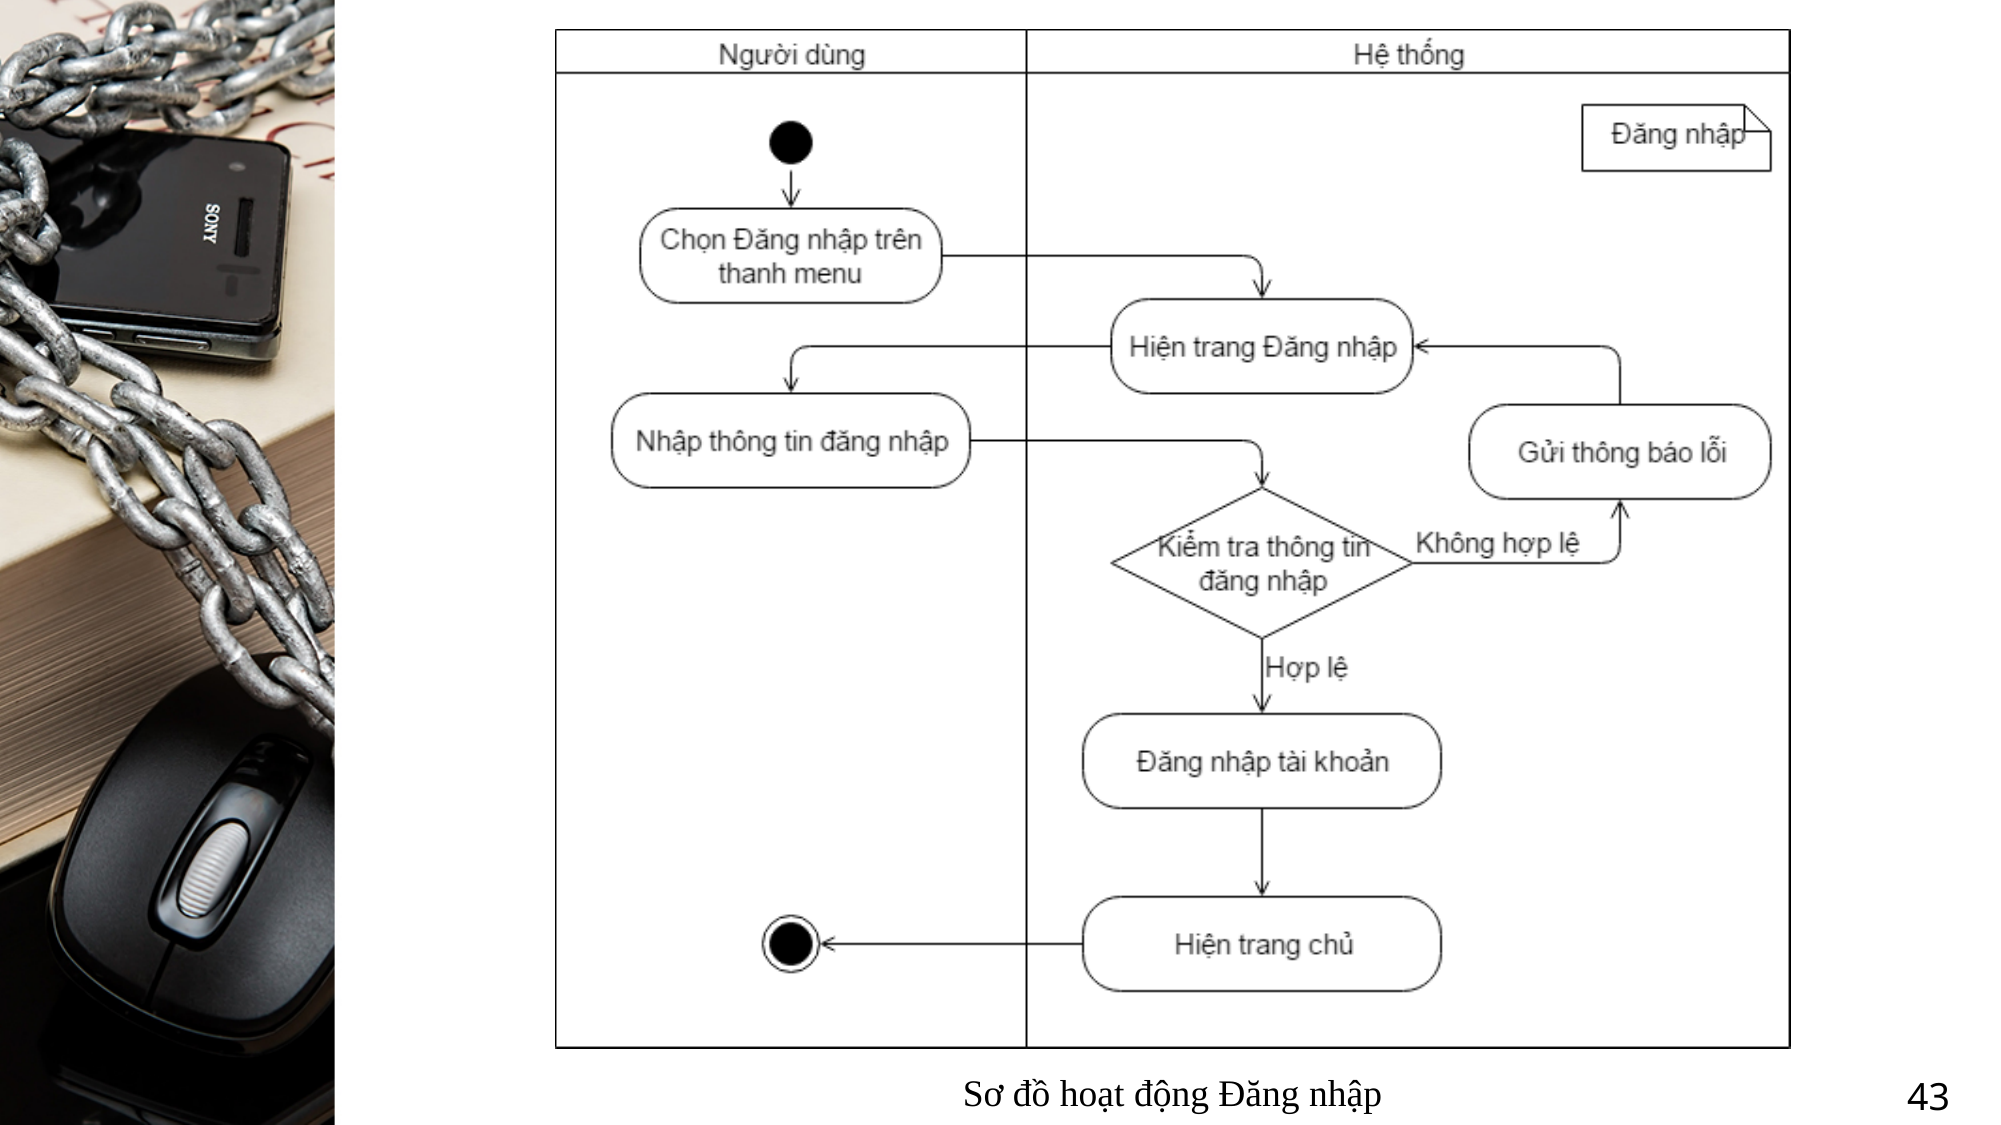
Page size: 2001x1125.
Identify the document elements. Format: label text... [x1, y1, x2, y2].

text_box 43 [1892, 1065, 2000, 1125]
text_box Sơ đồ hoạt động Đăng nhập [948, 1061, 1398, 1122]
picture [0, 0, 2001, 1125]
